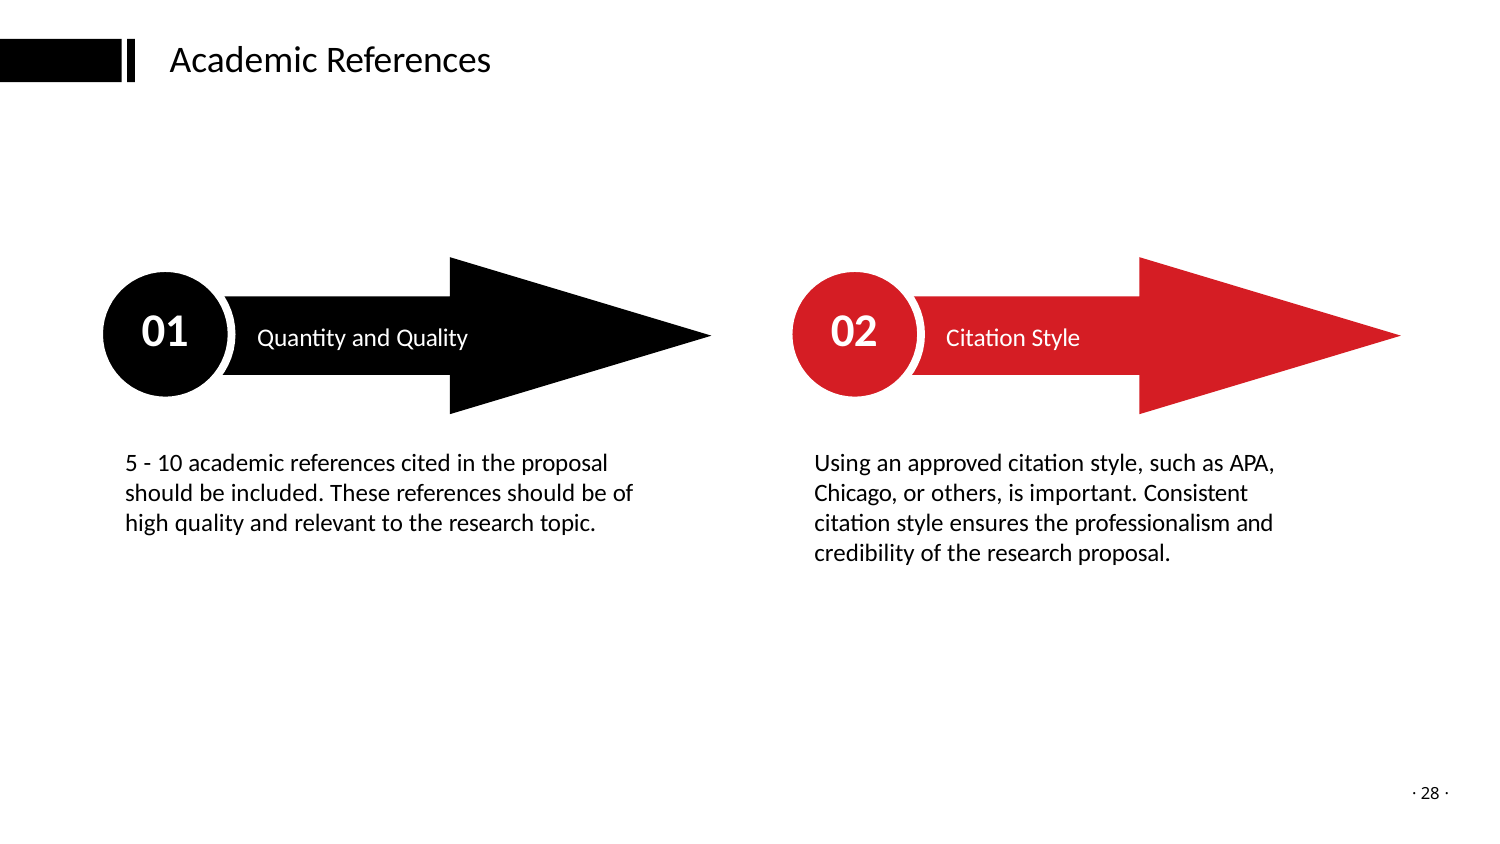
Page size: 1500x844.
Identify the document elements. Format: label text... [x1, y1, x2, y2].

title Academic References [167, 32, 826, 176]
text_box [784, 256, 1402, 415]
text_box Using an approved citation style, such as APA, Chicago, or others, is important. Consistent citation style ensures the professionalism and credibility of the research proposal. [812, 444, 1280, 567]
text_box 5 - 10 academic references cited in the proposal should be included. These references should be of high quality and relevant to the research topic. [123, 444, 636, 537]
slide_number · 28 · [1409, 781, 1455, 844]
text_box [94, 256, 712, 415]
